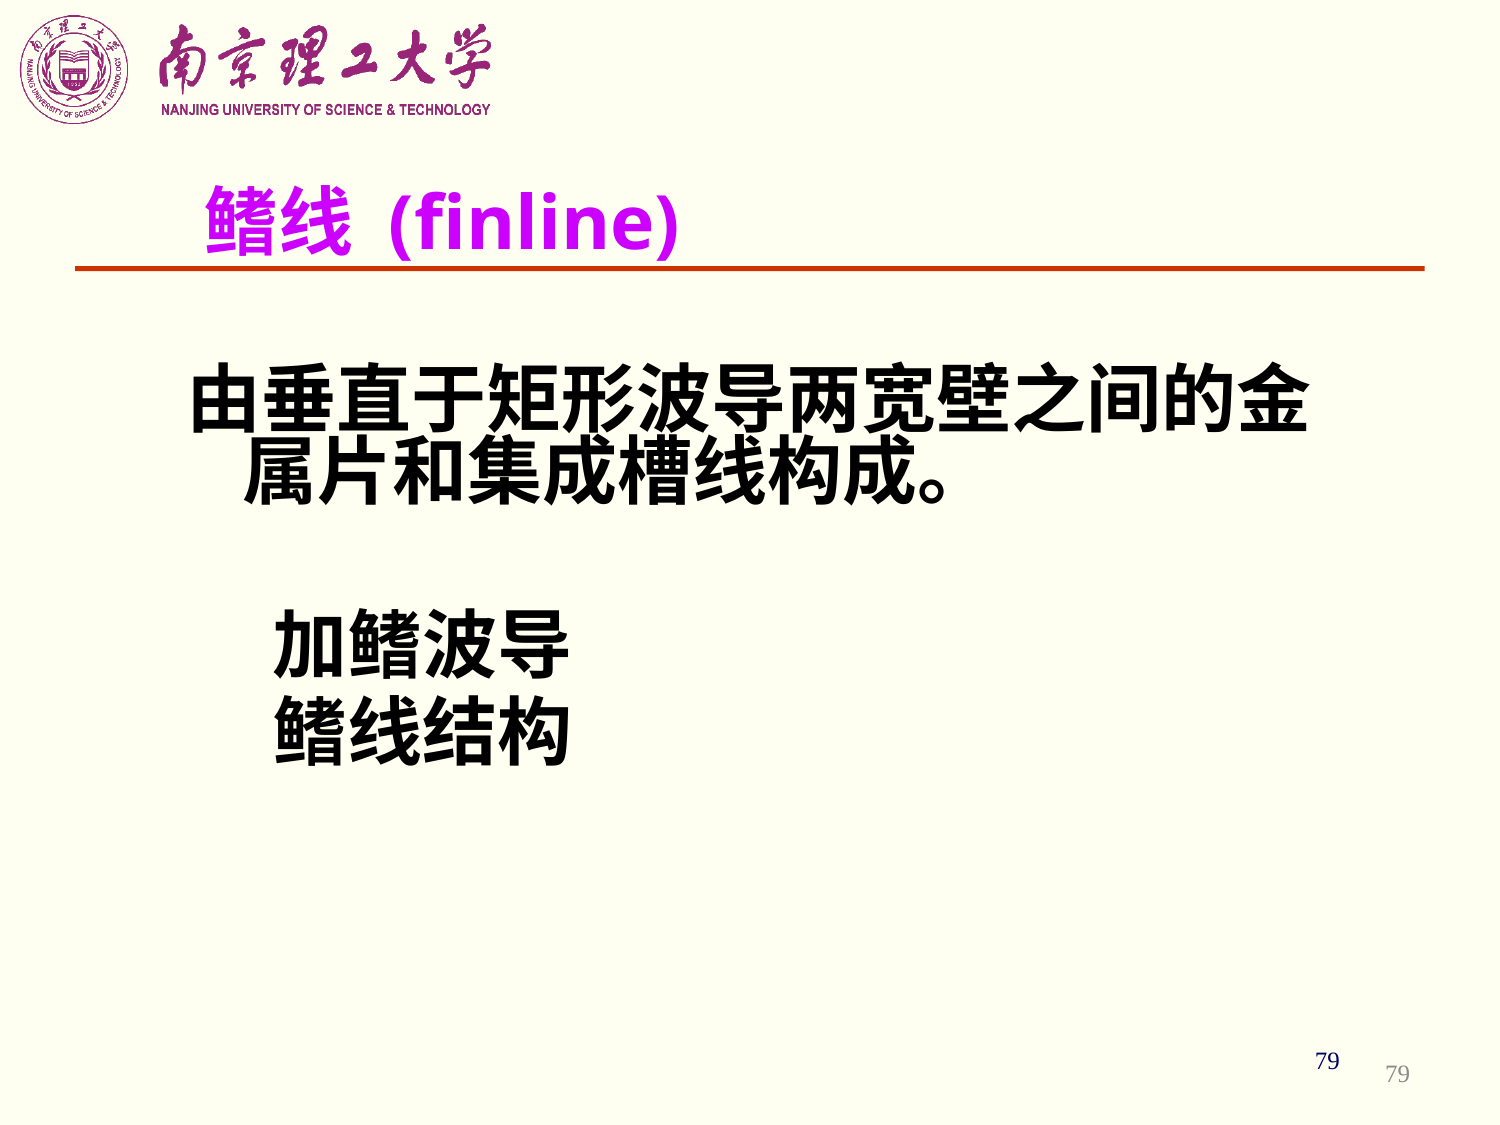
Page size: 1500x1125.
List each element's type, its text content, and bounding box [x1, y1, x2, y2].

list 由垂直于矩形波导两宽壁之间的金属片和集成槽线构成。 加鳍波导 鳍线结构 [171, 361, 1377, 906]
slide_number 79 [1074, 1042, 1425, 1103]
title 鳍线 (finline) [188, 149, 775, 289]
picture [17, 15, 491, 126]
